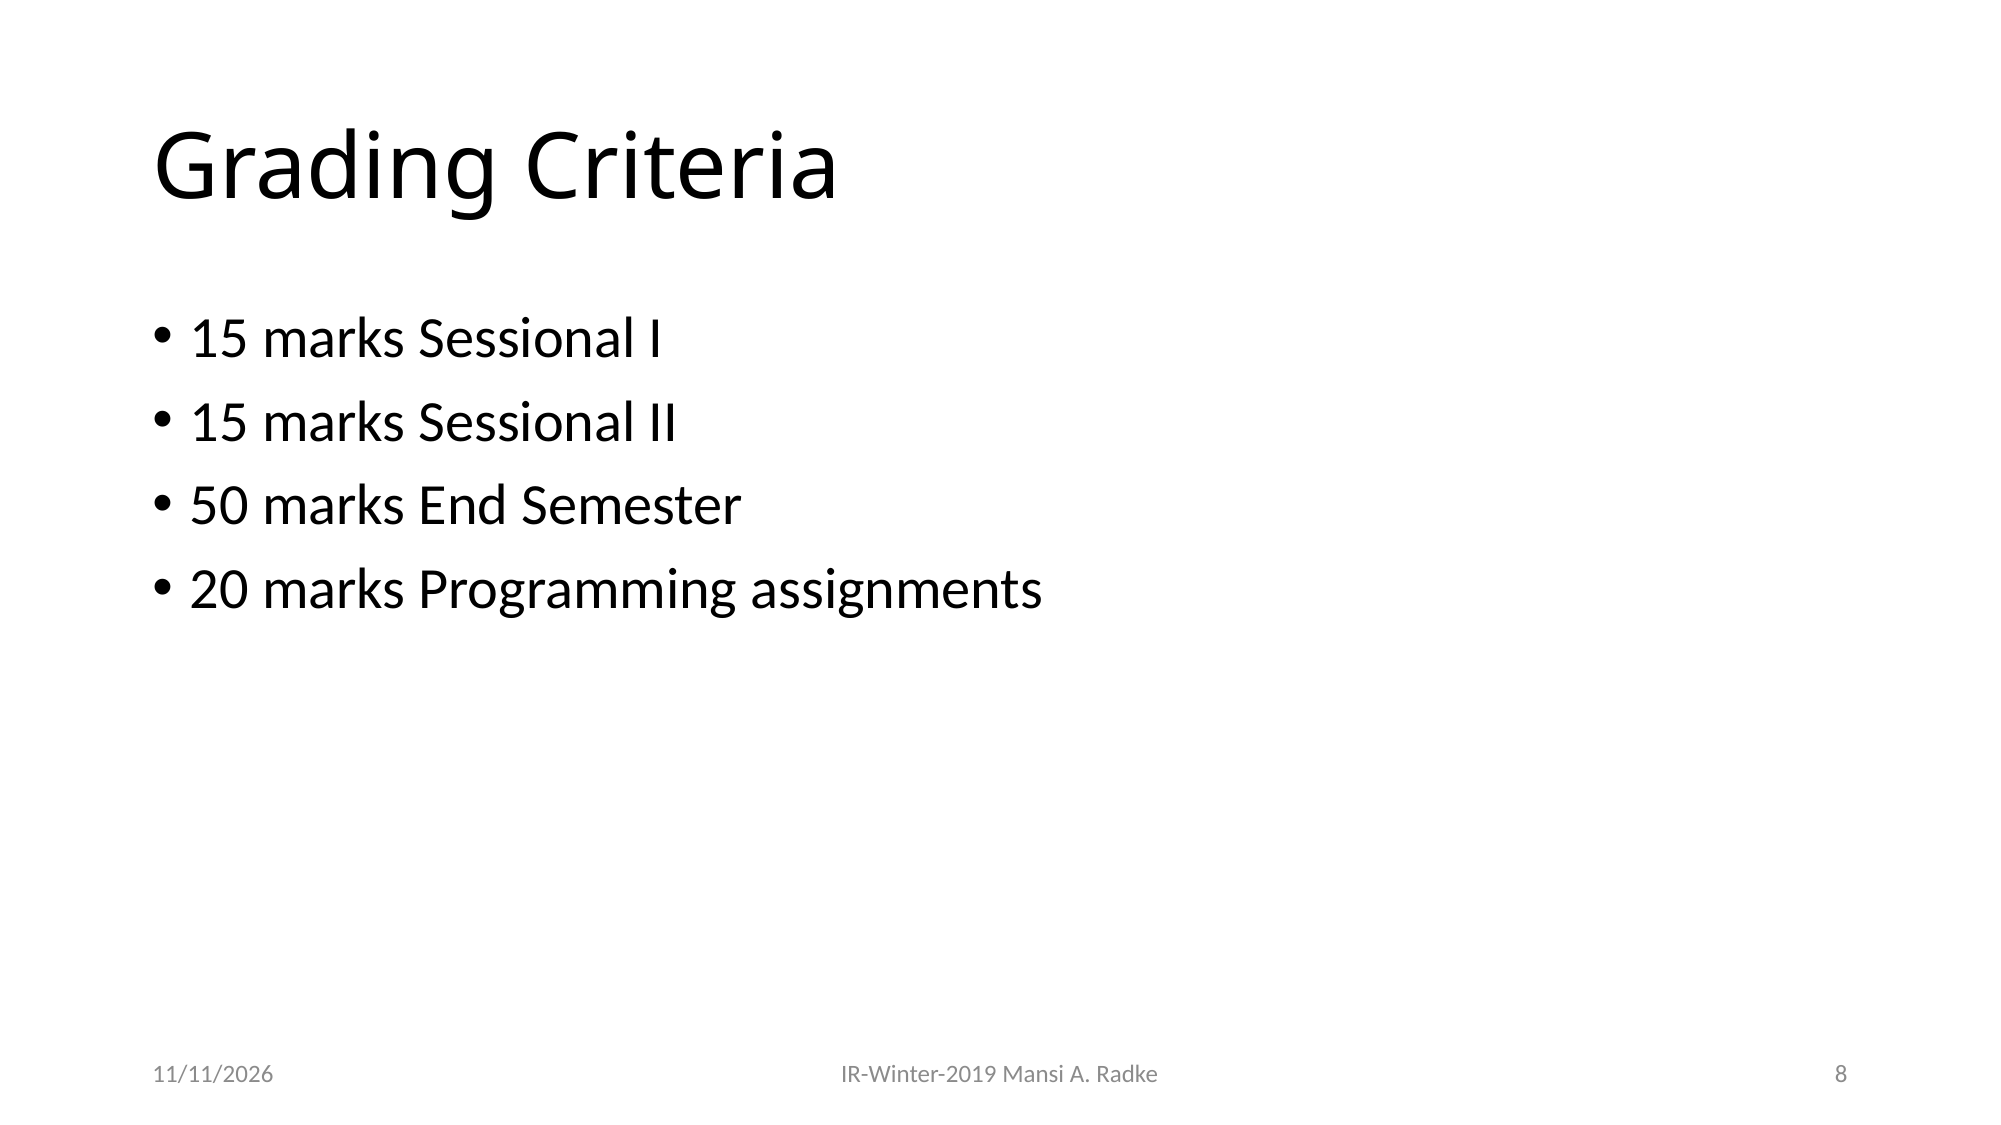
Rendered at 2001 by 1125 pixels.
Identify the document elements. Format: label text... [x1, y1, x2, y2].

list 15 marks Sessional I 15 marks Sessional II 50 marks End Semester 20 marks Programming assignments [137, 299, 1863, 1014]
footer IR-Winter-2019 Mansi A. Radke [662, 1042, 1338, 1103]
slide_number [137, 1042, 588, 1103]
slide_number 8 [1412, 1042, 1863, 1103]
title Grading Criteria [137, 59, 1863, 278]
